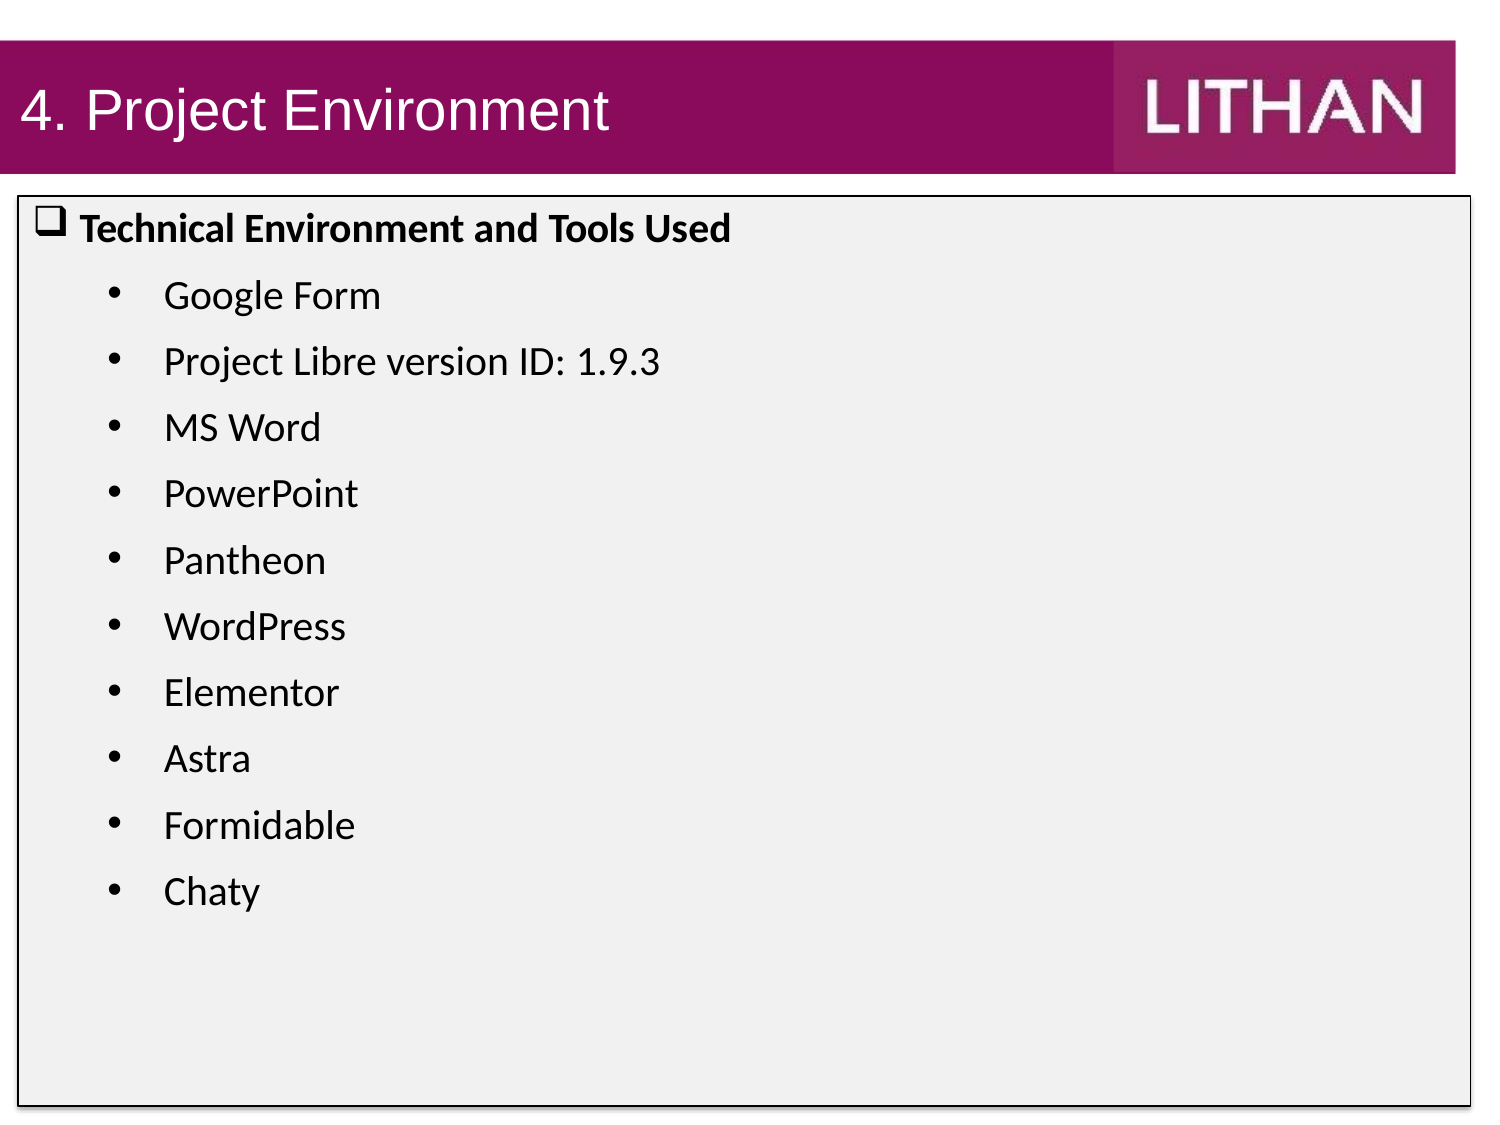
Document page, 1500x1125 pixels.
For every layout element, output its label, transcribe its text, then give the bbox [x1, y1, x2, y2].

picture [0, 37, 1457, 178]
title 4. Project Environment [18, 70, 613, 186]
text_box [2, 188, 1477, 1116]
